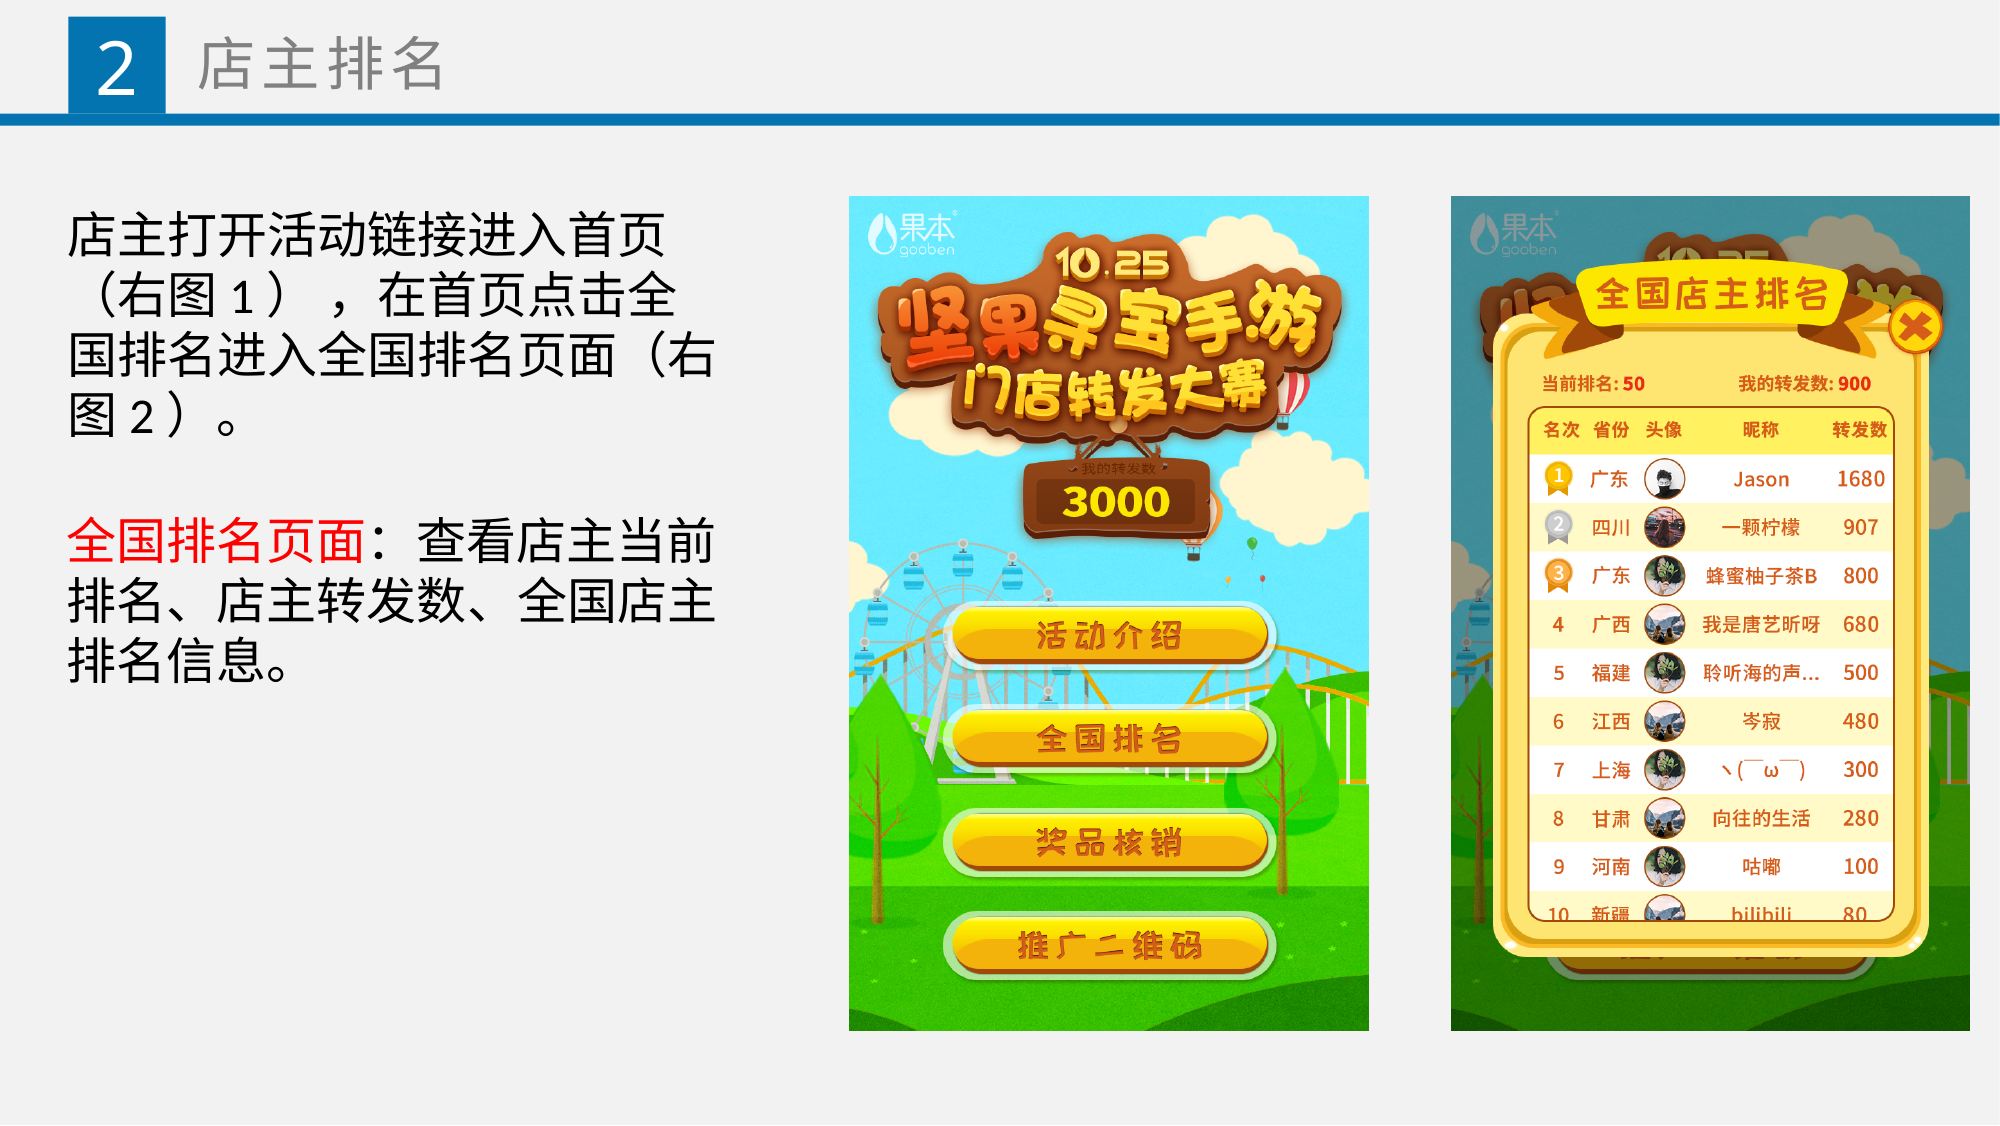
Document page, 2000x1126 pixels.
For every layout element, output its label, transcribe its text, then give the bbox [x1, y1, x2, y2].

text_box 全国排名页面：查看店主当前排名、店主转发数、全国店主排名信息。 [52, 501, 742, 697]
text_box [0, 16, 2000, 126]
text_box 店主打开活动链接进入首页（右图1） ，在首页点击全国排名进入全国排名页面（右图2）。 [52, 196, 742, 452]
picture [849, 196, 1369, 1031]
picture [1450, 196, 1970, 1031]
